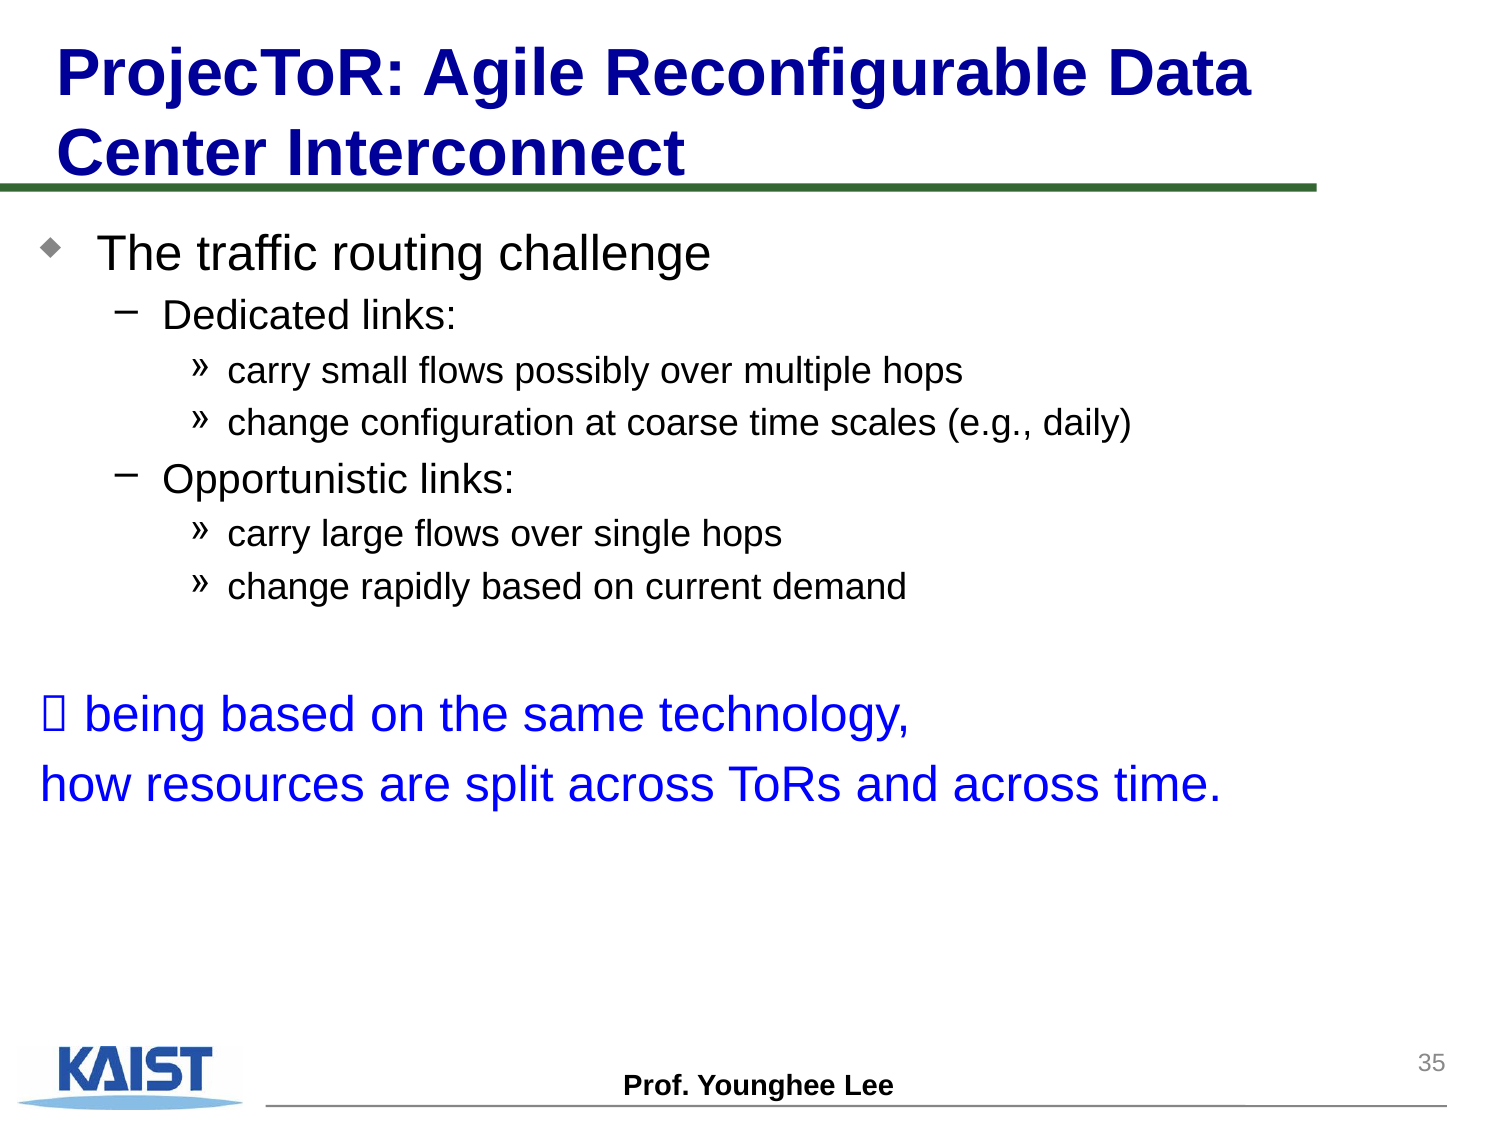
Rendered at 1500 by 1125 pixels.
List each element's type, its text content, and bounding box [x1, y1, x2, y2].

title ProjecToR: Agile Reconfigurable Data Center Interconnect [41, 90, 1483, 197]
picture [17, 1046, 243, 1110]
slide_number 35 [1148, 1023, 1461, 1099]
list The traffic routing challenge Dedicated links: carry small flows possibly over multiple hops change configuration at coarse time scales (e.g., daily) Opportunistic links: carry large flows over single hops change rapidly based on current demand  being based on the same technology, how resources are split across ToRs and across time. [24, 212, 1483, 350]
